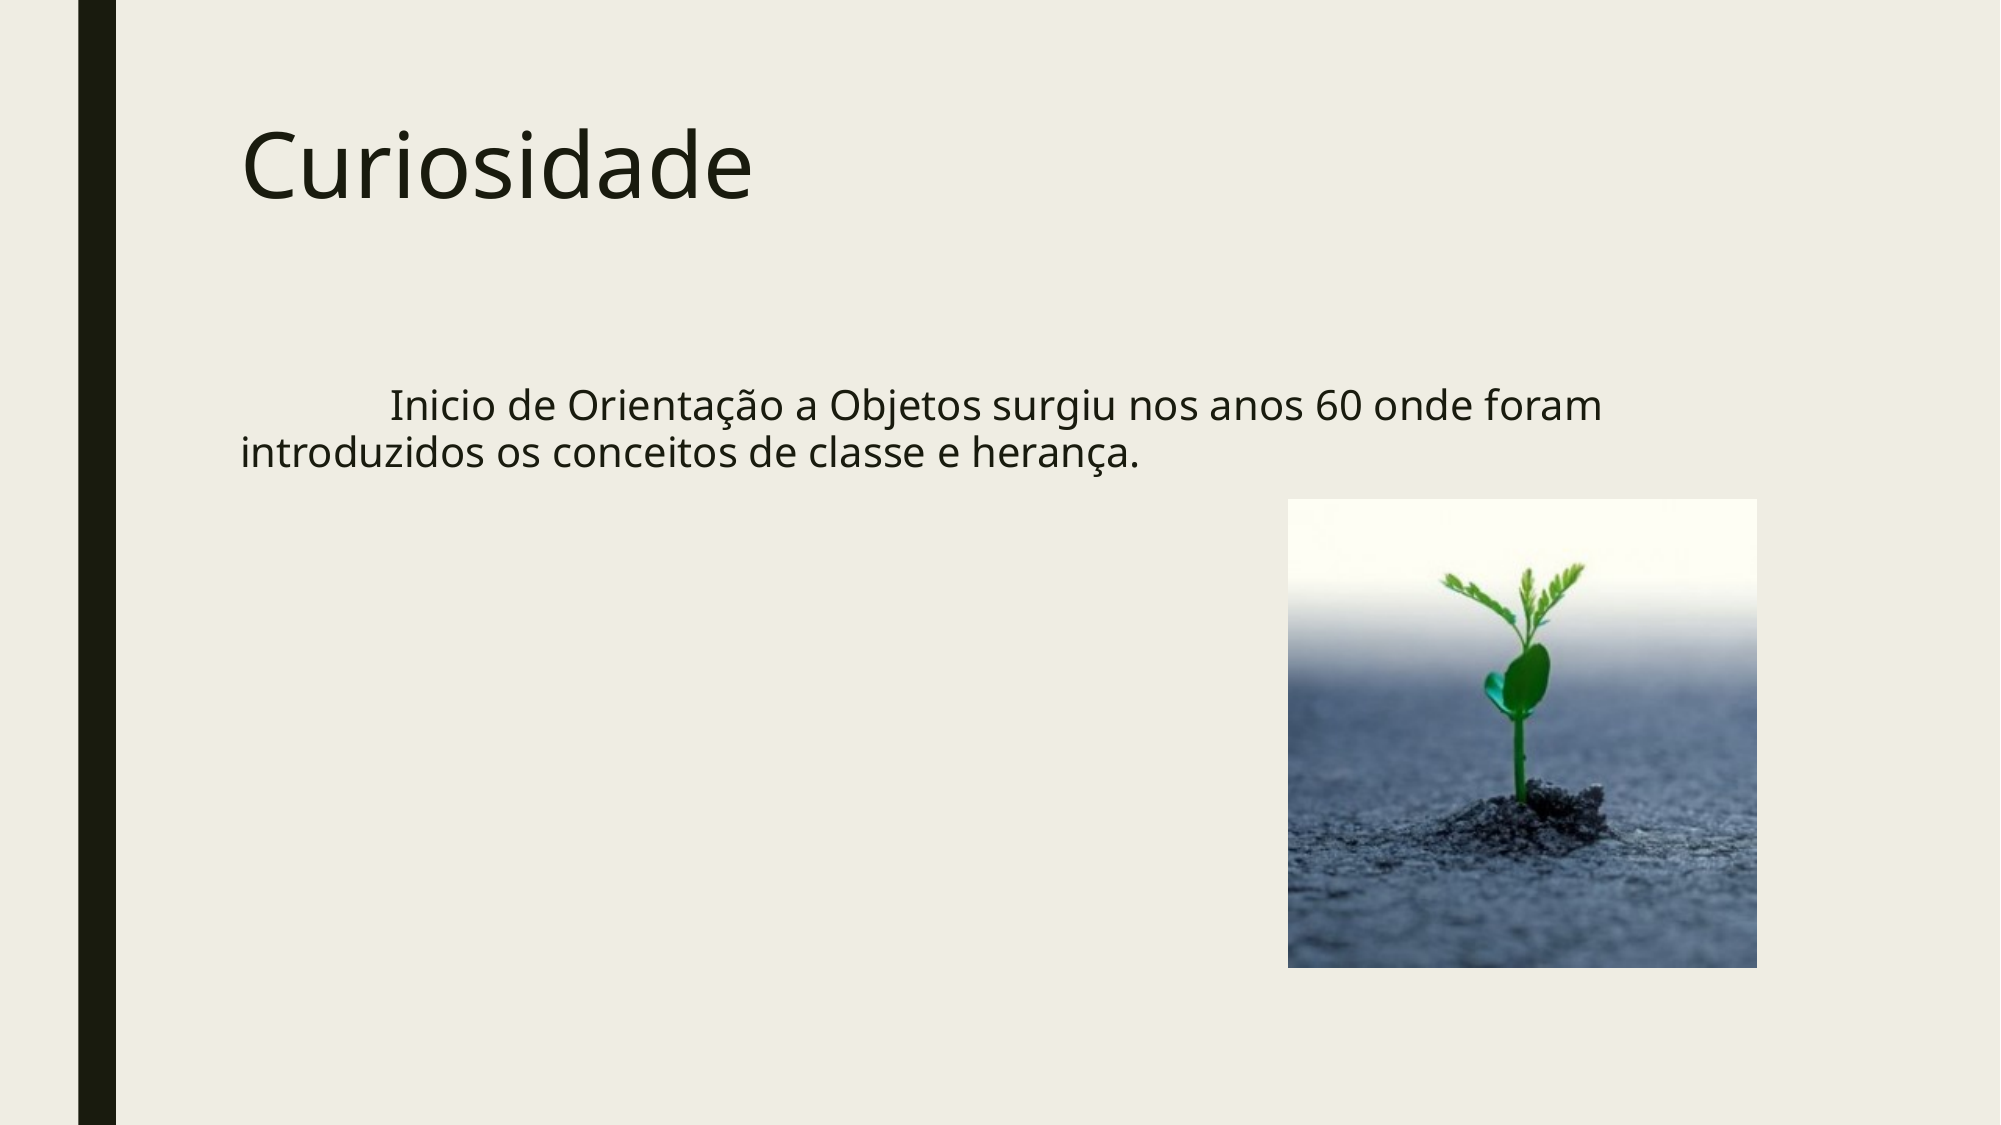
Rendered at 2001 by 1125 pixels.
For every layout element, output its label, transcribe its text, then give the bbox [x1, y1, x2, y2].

title Curiosidade [225, 112, 1800, 357]
list Inicio de Orientação a Objetos surgiu nos anos 60 onde foram introduzidos os conceitos de classe e herança. [225, 375, 1774, 500]
picture [1288, 499, 1757, 968]
